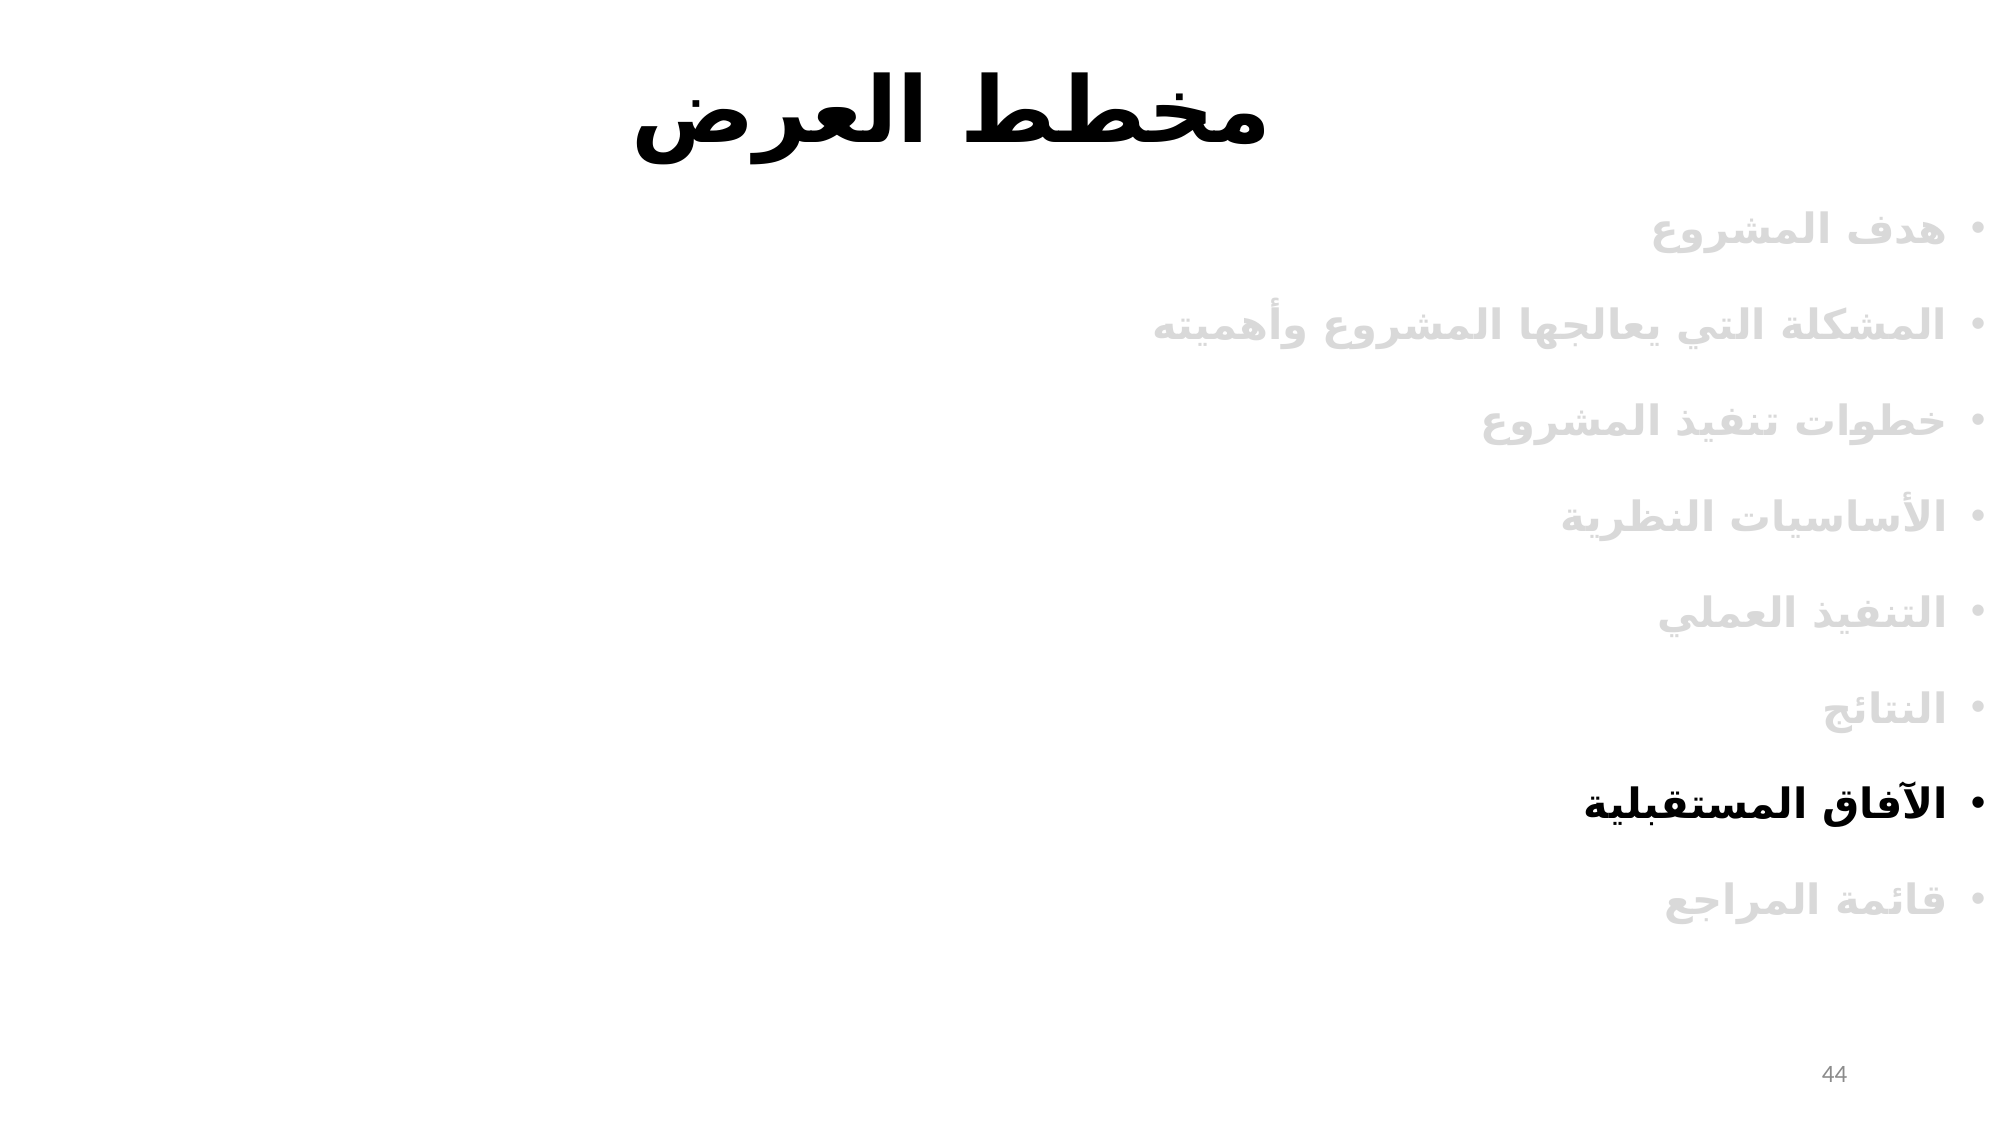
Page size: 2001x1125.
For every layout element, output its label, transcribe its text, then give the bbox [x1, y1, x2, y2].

text_box مخطط العرض [349, 43, 1554, 169]
text_box هدف المشروع المشكلة التي يعالجها المشروع وأهميته خطوات تنفيذ المشروع الأساسيات النظرية التنفيذ العملي النتائج الآفاق المستقبلية قائمة المراجع [0, 169, 2000, 1125]
